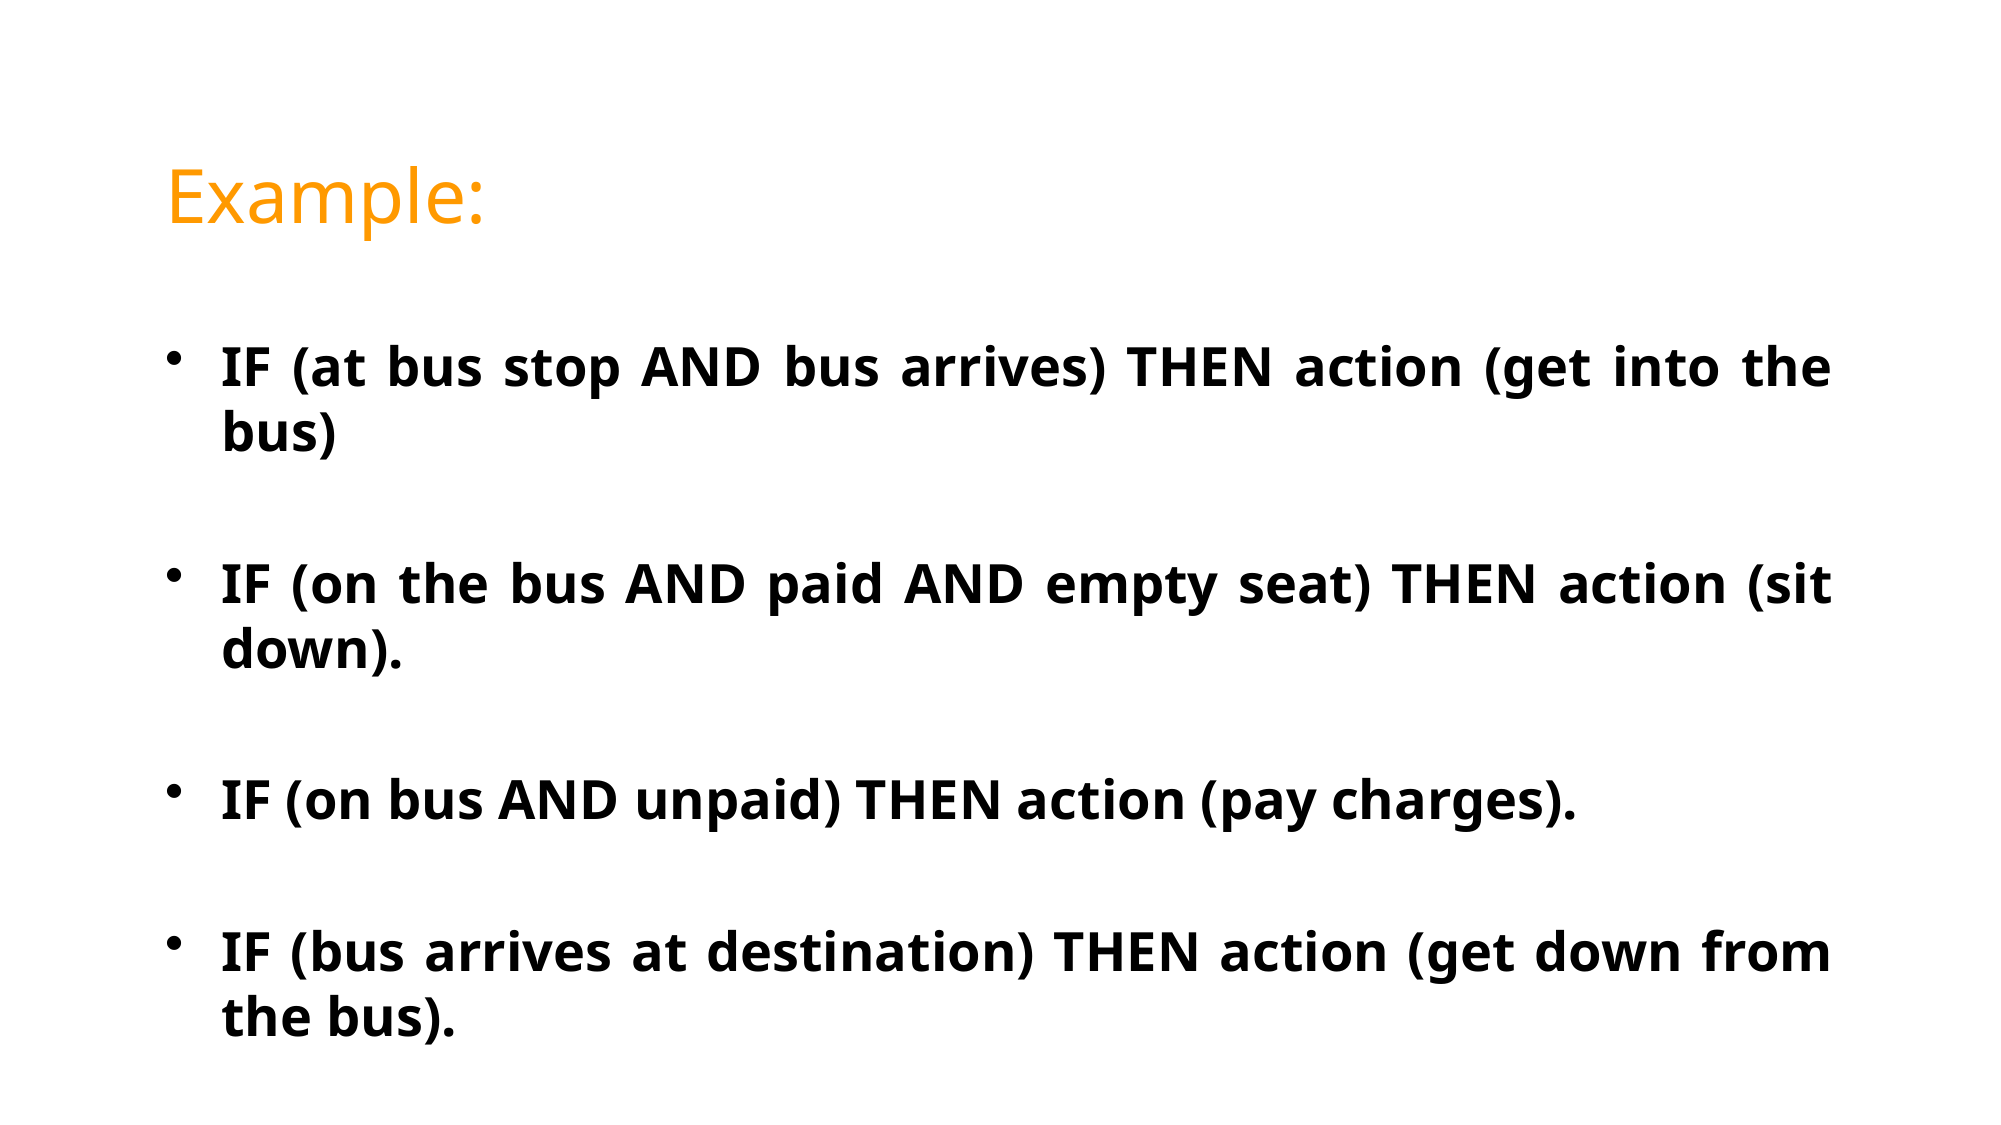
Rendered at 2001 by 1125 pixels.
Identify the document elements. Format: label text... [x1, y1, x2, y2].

title Example: [150, 99, 1850, 288]
list IF (at bus stop AND bus arrives) THEN action (get into the bus) IF (on the bus AND paid AND empty seat) THEN action (sit down). IF (on bus AND unpaid) THEN action (pay charges). IF (bus arrives at destination) THEN action (get down from the bus). [150, 324, 1850, 1000]
